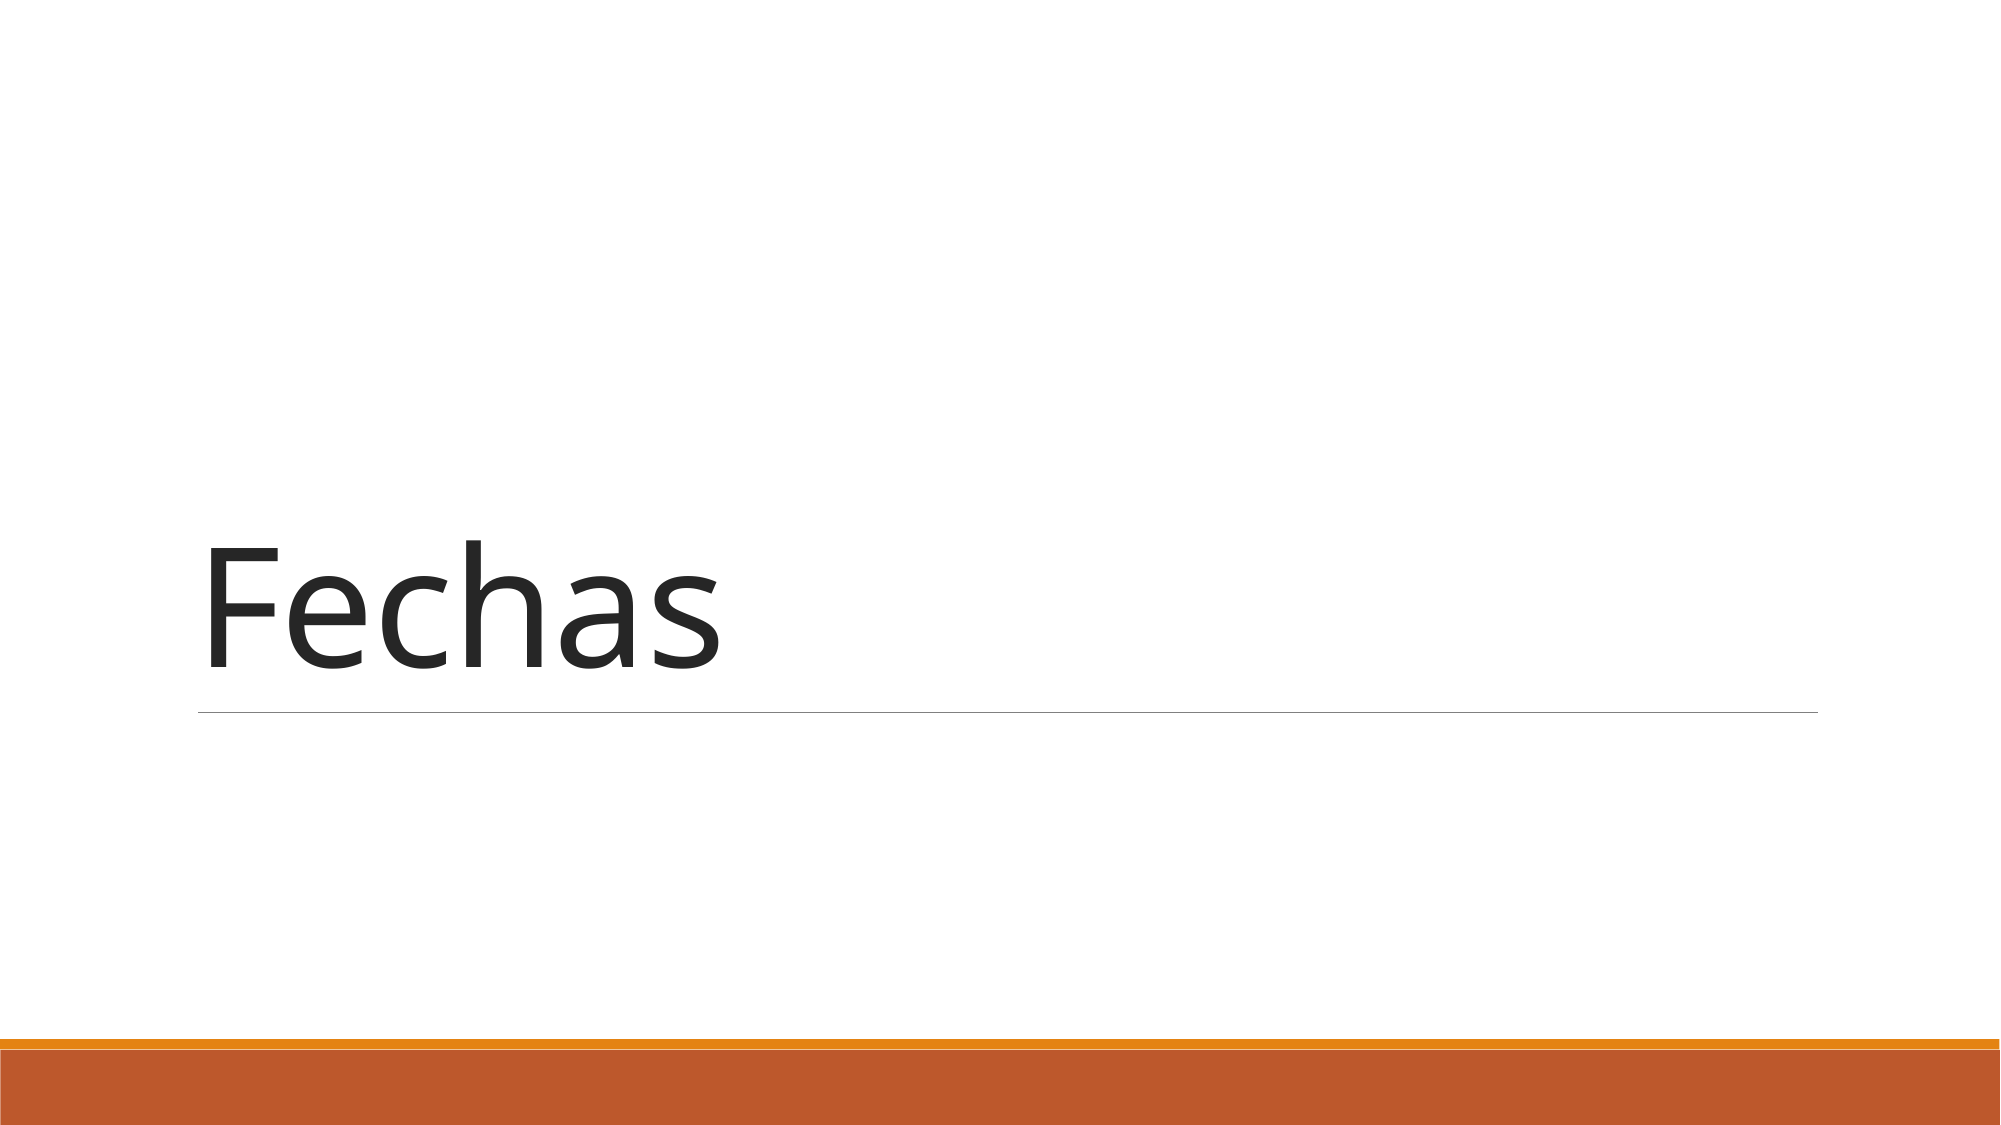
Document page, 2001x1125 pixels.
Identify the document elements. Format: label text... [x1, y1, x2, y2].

title Fechas [180, 124, 1830, 710]
